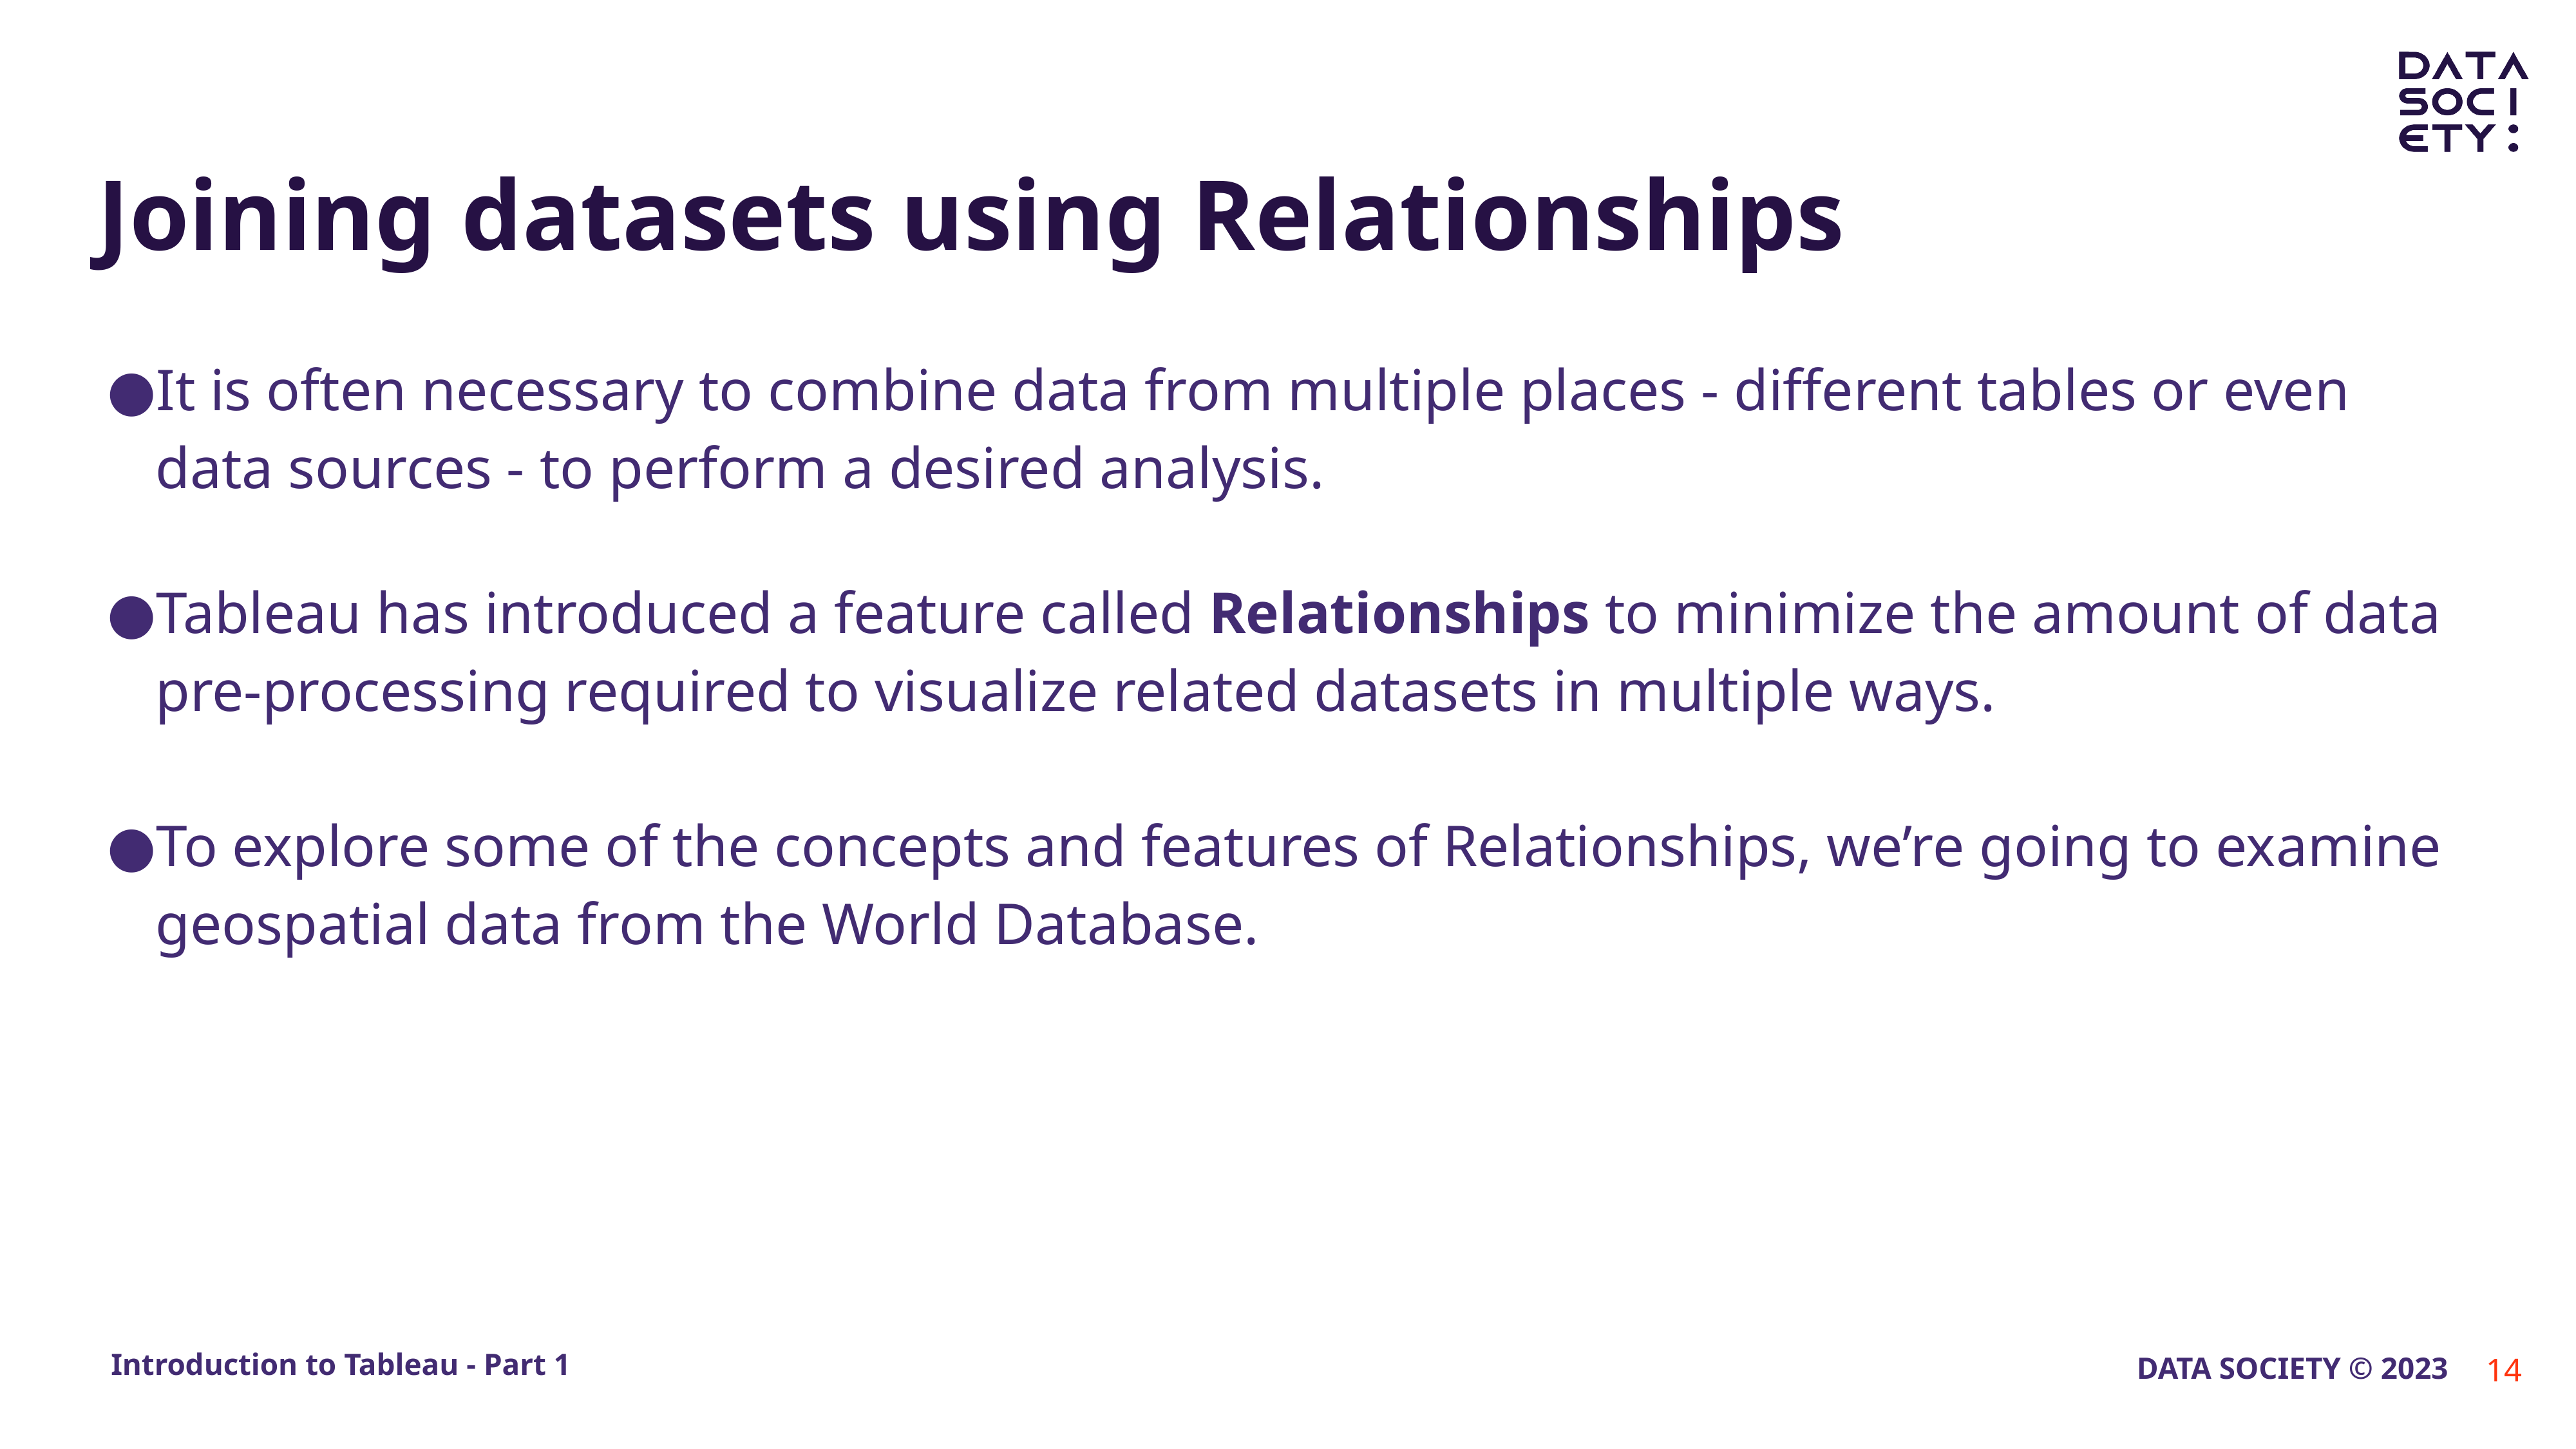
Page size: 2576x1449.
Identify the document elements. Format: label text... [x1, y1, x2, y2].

title Joining datasets using Relationships [88, 113, 2488, 274]
picture [2399, 52, 2529, 152]
list It is often necessary to combine data from multiple places - different tables or even data sources - to perform a desired analysis. Tableau has introduced a feature called Relationships to minimize the amount of data pre-processing required to visualize related datasets in multiple ways. To explore some of the concepts and features of Relationships, we’re going to examine geospatial data from the World Database. [88, 325, 2488, 1287]
slide_number ‹#› [2387, 1331, 2542, 1413]
